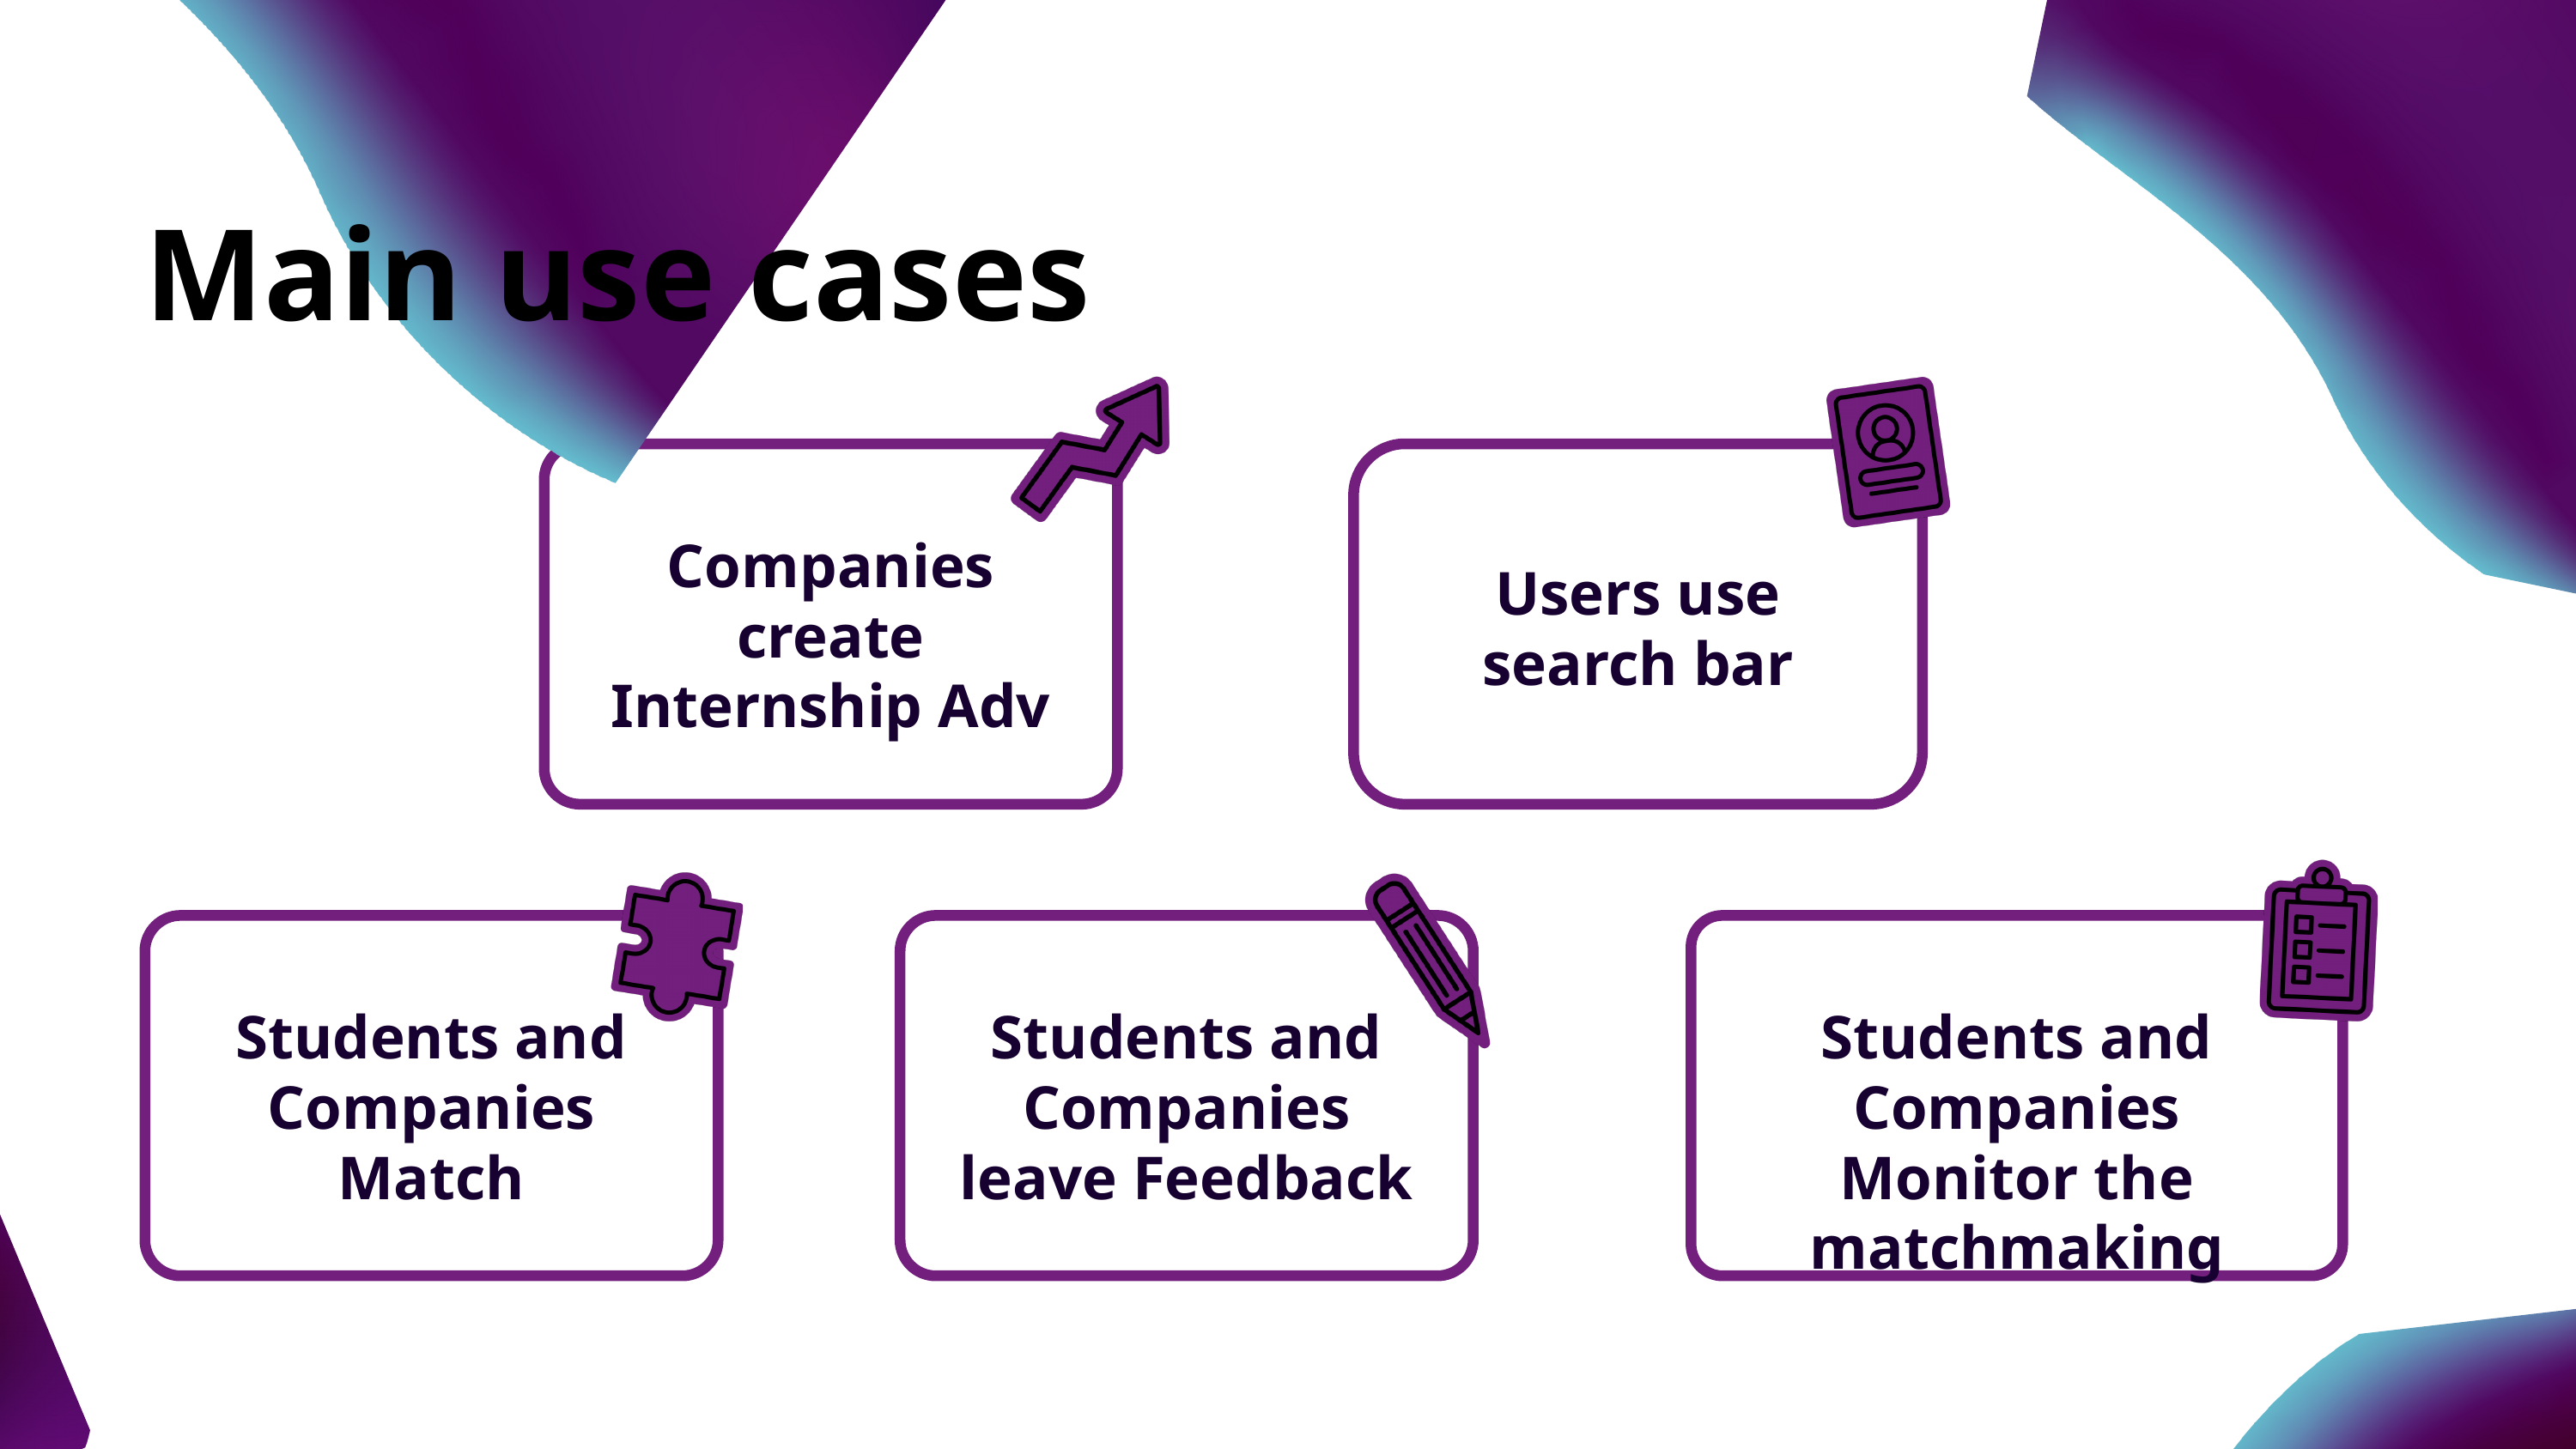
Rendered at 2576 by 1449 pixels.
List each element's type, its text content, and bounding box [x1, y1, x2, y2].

text_box [1364, 870, 1491, 1050]
text_box [1951, 0, 2576, 594]
text_box [2141, 1308, 2576, 1449]
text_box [144, 915, 719, 1276]
text_box [2259, 859, 2379, 1022]
text_box Main use cases [144, 196, 1234, 346]
text_box [1010, 376, 1170, 523]
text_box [544, 443, 1118, 805]
text_box [1826, 376, 1951, 528]
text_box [899, 915, 1473, 1276]
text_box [1691, 915, 2343, 1276]
text_box [611, 870, 744, 1022]
text_box [0, 0, 946, 209]
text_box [1353, 443, 1923, 805]
text_box [344, 346, 709, 479]
text_box [0, 1214, 96, 1449]
